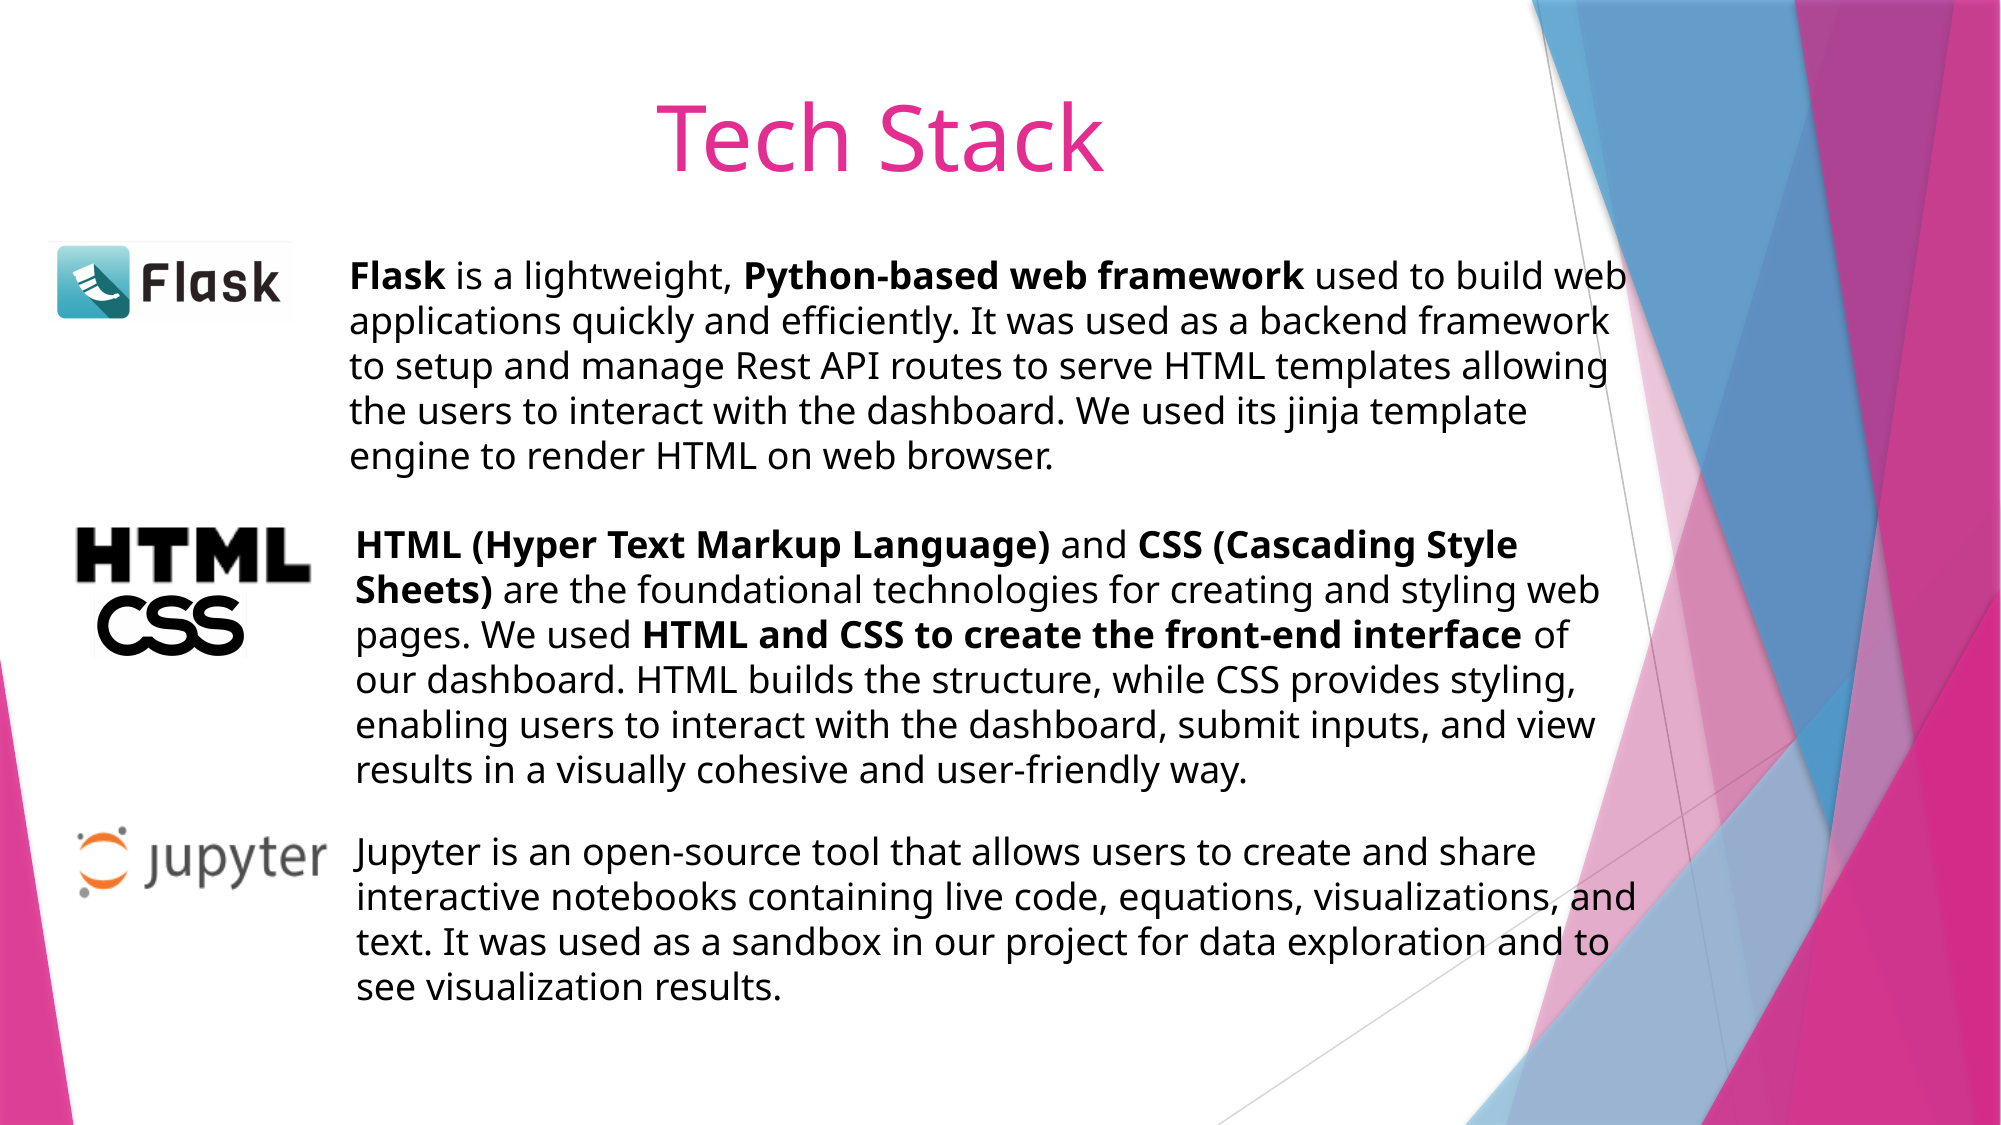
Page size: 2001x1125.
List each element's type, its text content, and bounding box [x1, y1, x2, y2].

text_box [0, 240, 1693, 1019]
title Tech Stack [176, 71, 1587, 240]
